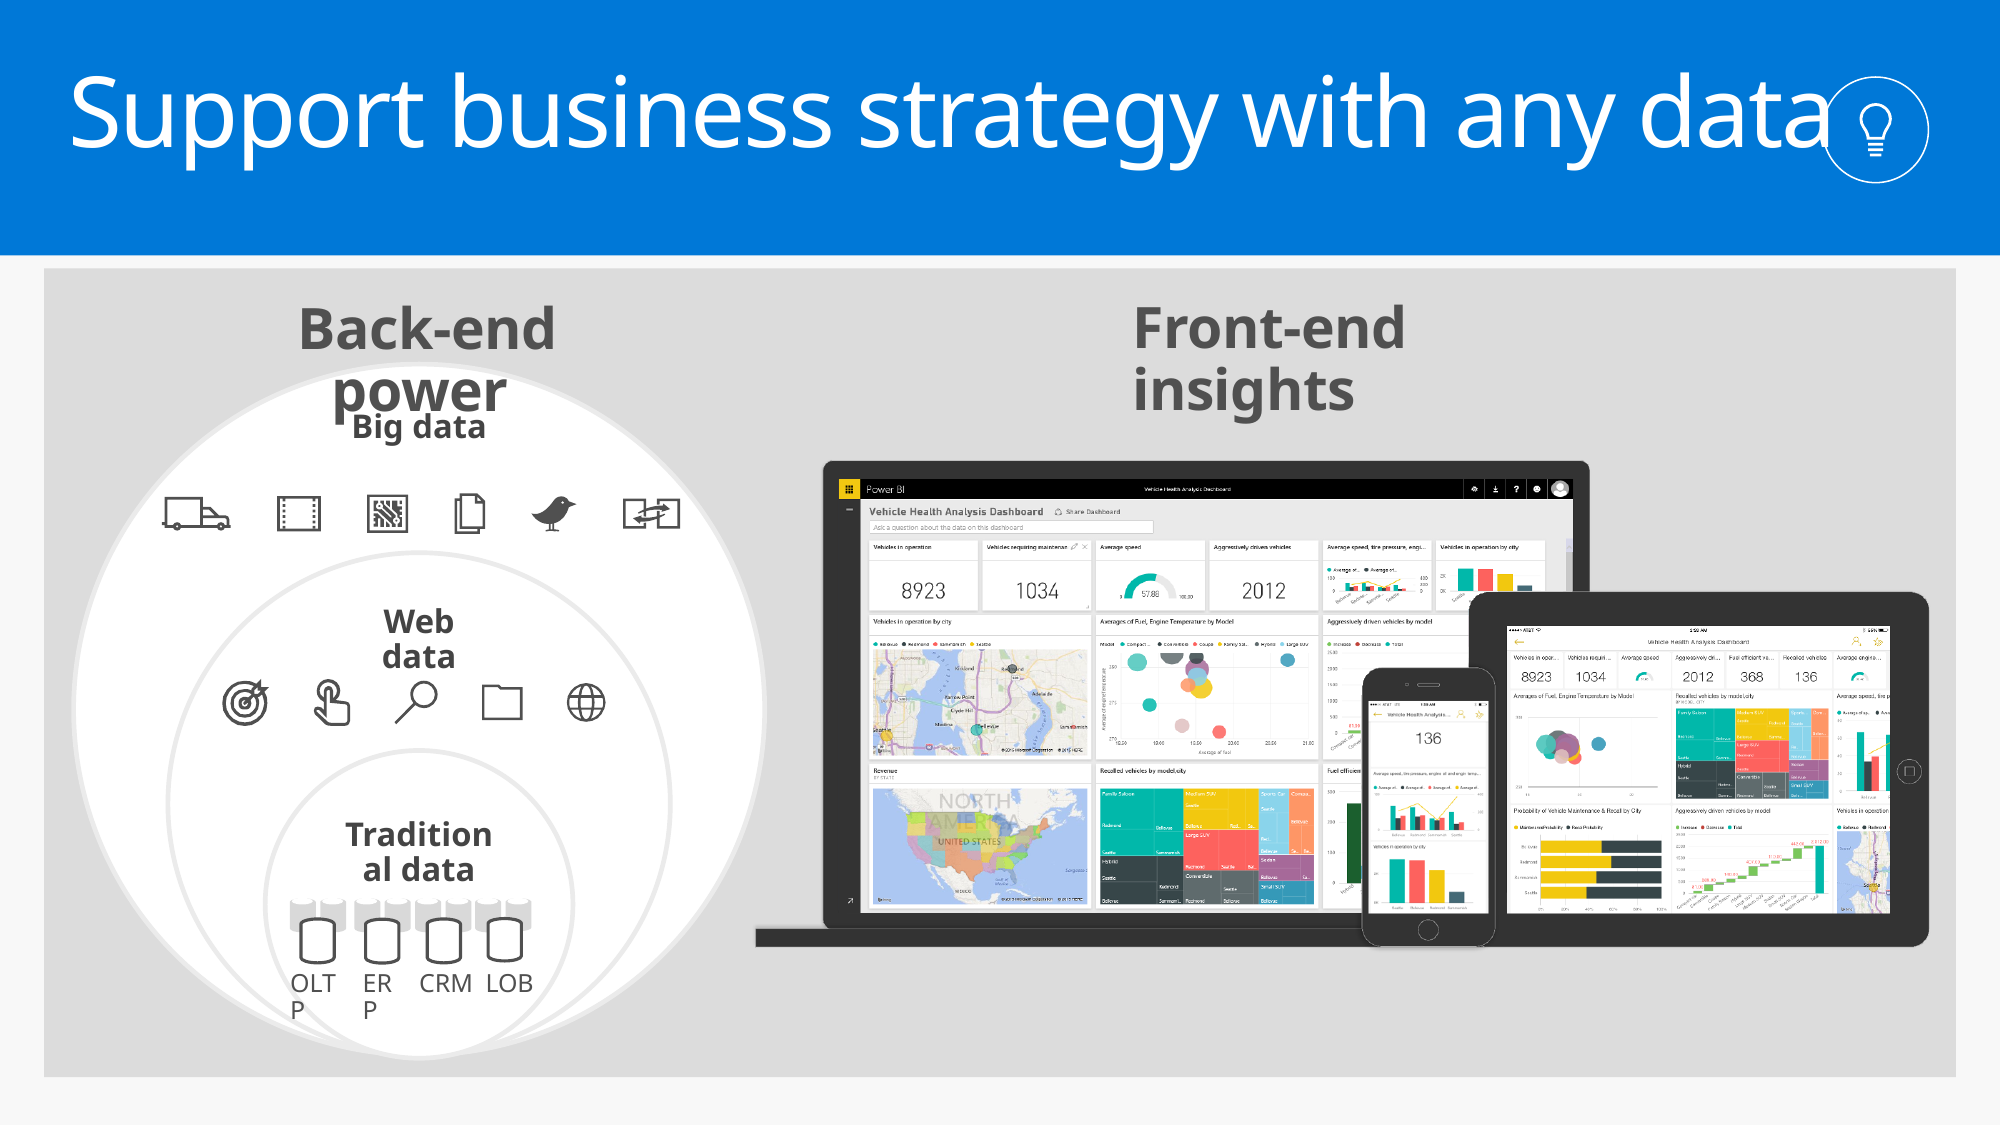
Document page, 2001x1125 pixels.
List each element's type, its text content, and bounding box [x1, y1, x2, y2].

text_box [43, 268, 1957, 1078]
text_box [0, 0, 2000, 256]
picture [699, 400, 1984, 1019]
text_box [1822, 76, 1929, 183]
title Support business strategy with any data [44, 47, 1957, 196]
